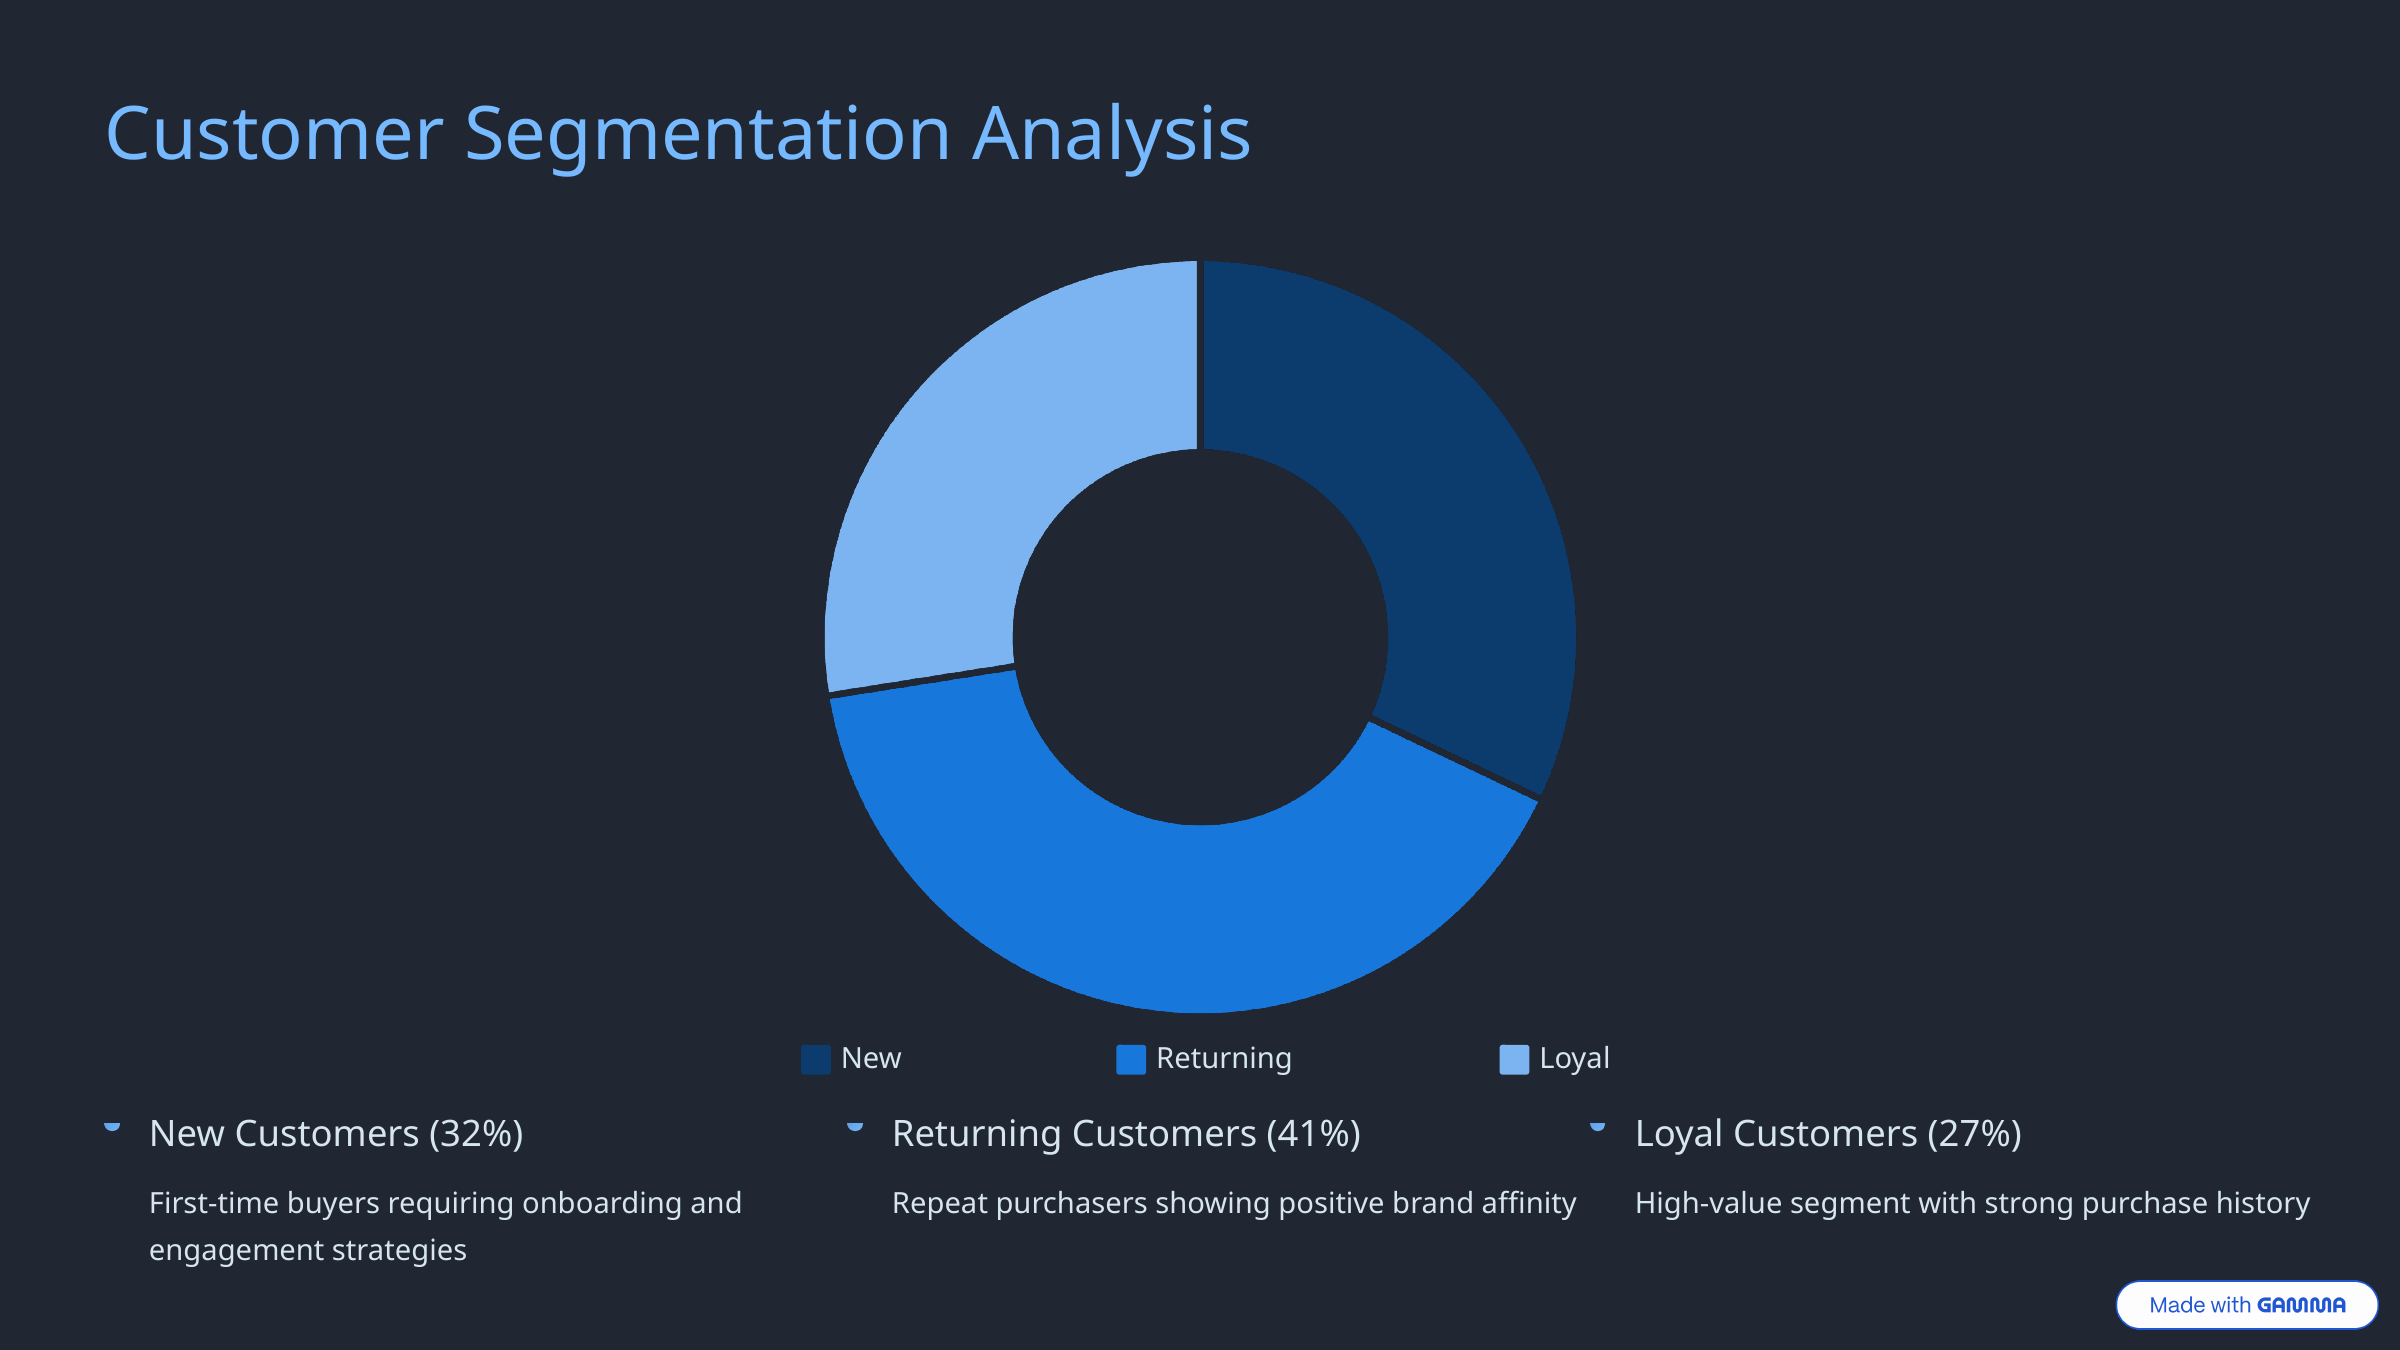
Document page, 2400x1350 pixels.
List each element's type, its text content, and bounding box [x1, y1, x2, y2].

text_box Loyal [1539, 1044, 1610, 1075]
text_box Returning Customers (41%) [891, 1108, 1363, 1155]
text_box New Customers (32%) [148, 1108, 528, 1155]
text_box Loyal Customers (27%) [1634, 1108, 2028, 1155]
text_box High-value segment with strong purchase history [1634, 1172, 2296, 1221]
text_box First-time buyers requiring onboarding and engagement strategies [149, 1172, 810, 1268]
text_box [1499, 1044, 1530, 1075]
text_box [1116, 1044, 1147, 1075]
picture [2106, 1271, 2389, 1339]
picture [104, 1123, 120, 1139]
picture [1589, 1123, 1605, 1139]
picture [847, 1123, 863, 1139]
text_box Customer Segmentation Analysis [104, 82, 1280, 176]
picture [351, 234, 2049, 1040]
text_box [801, 1044, 831, 1075]
text_box New [840, 1044, 901, 1075]
text_box Repeat purchasers showing positive brand affinity [891, 1172, 1553, 1221]
text_box Returning [1156, 1044, 1284, 1075]
